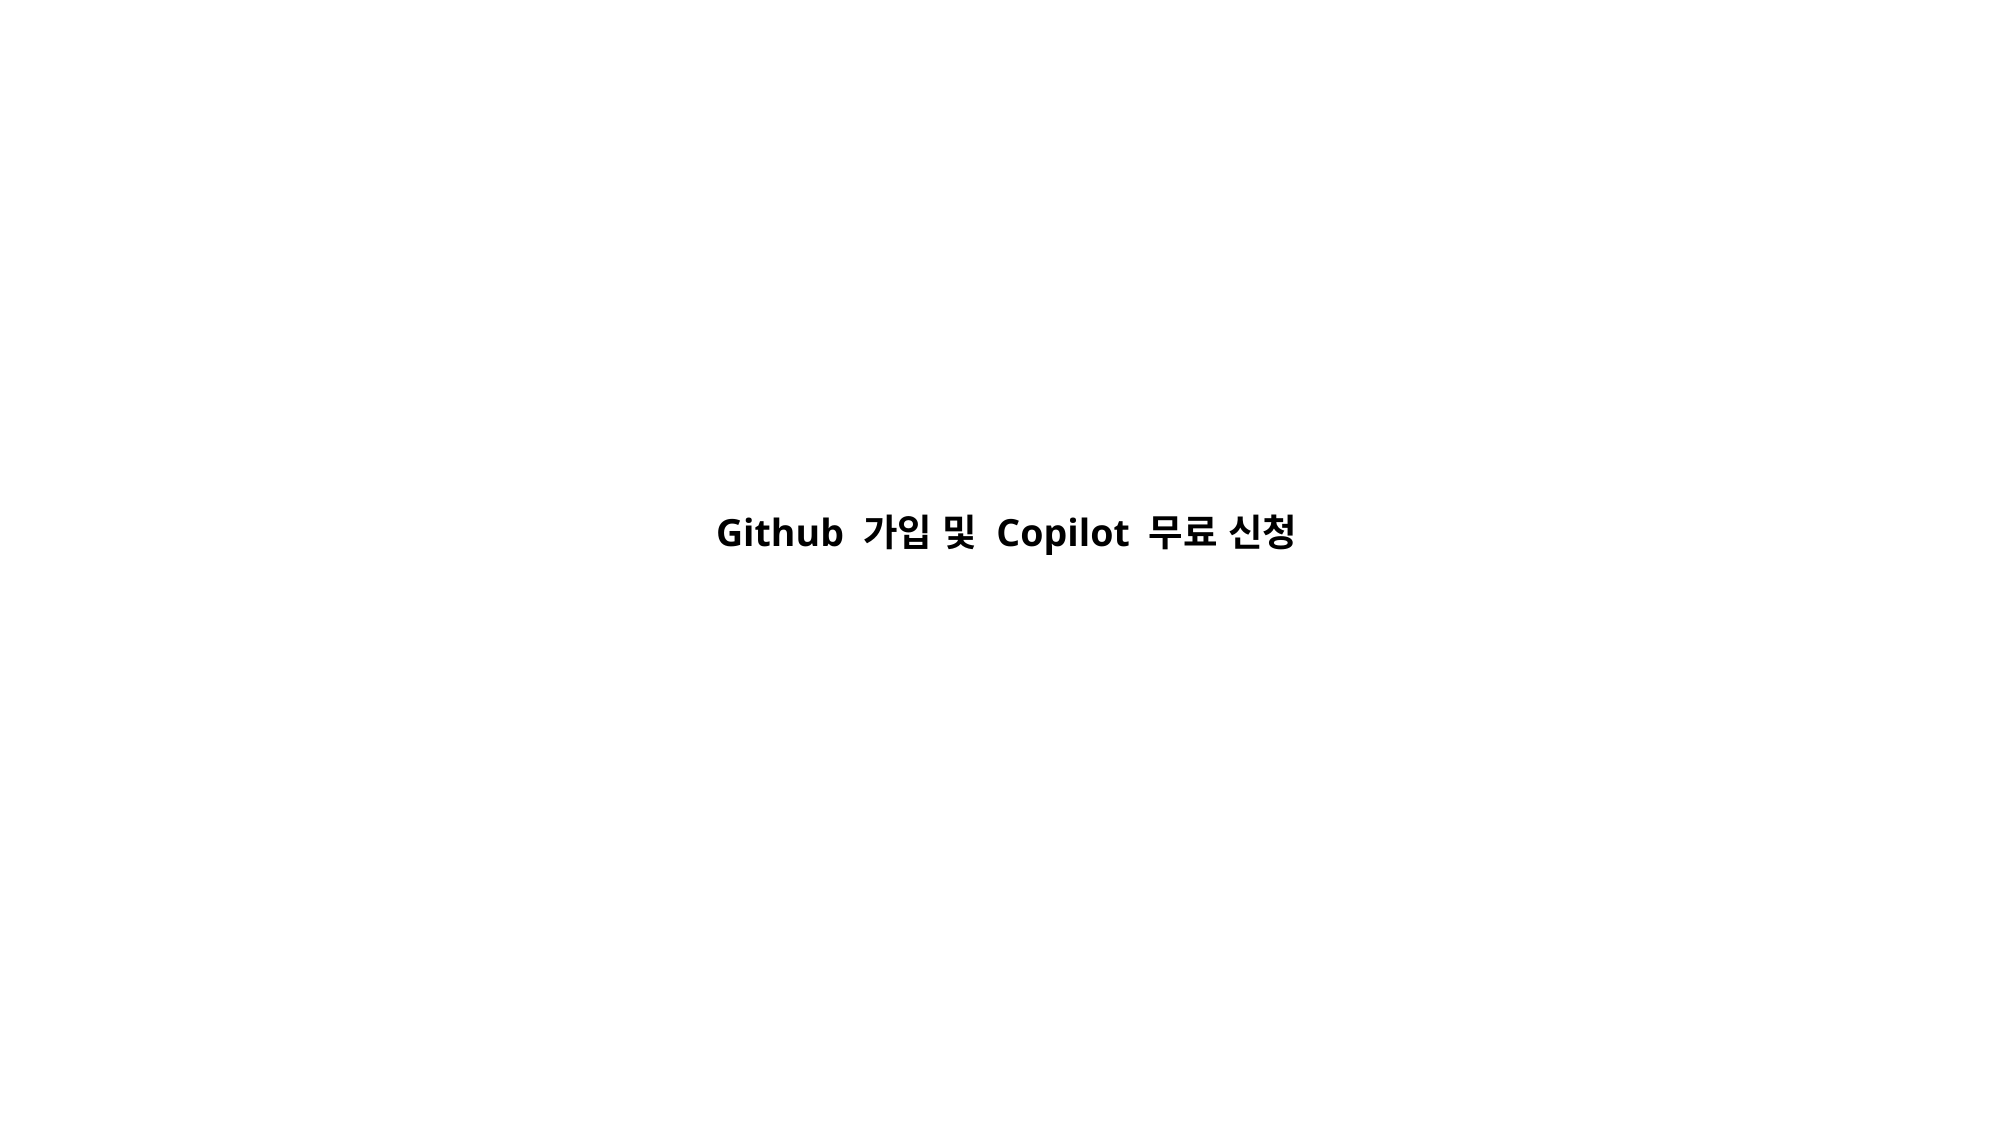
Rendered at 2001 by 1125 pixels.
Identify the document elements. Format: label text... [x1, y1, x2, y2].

text_box Github 가입 및 Copilot 무료 신청 [701, 501, 1313, 562]
